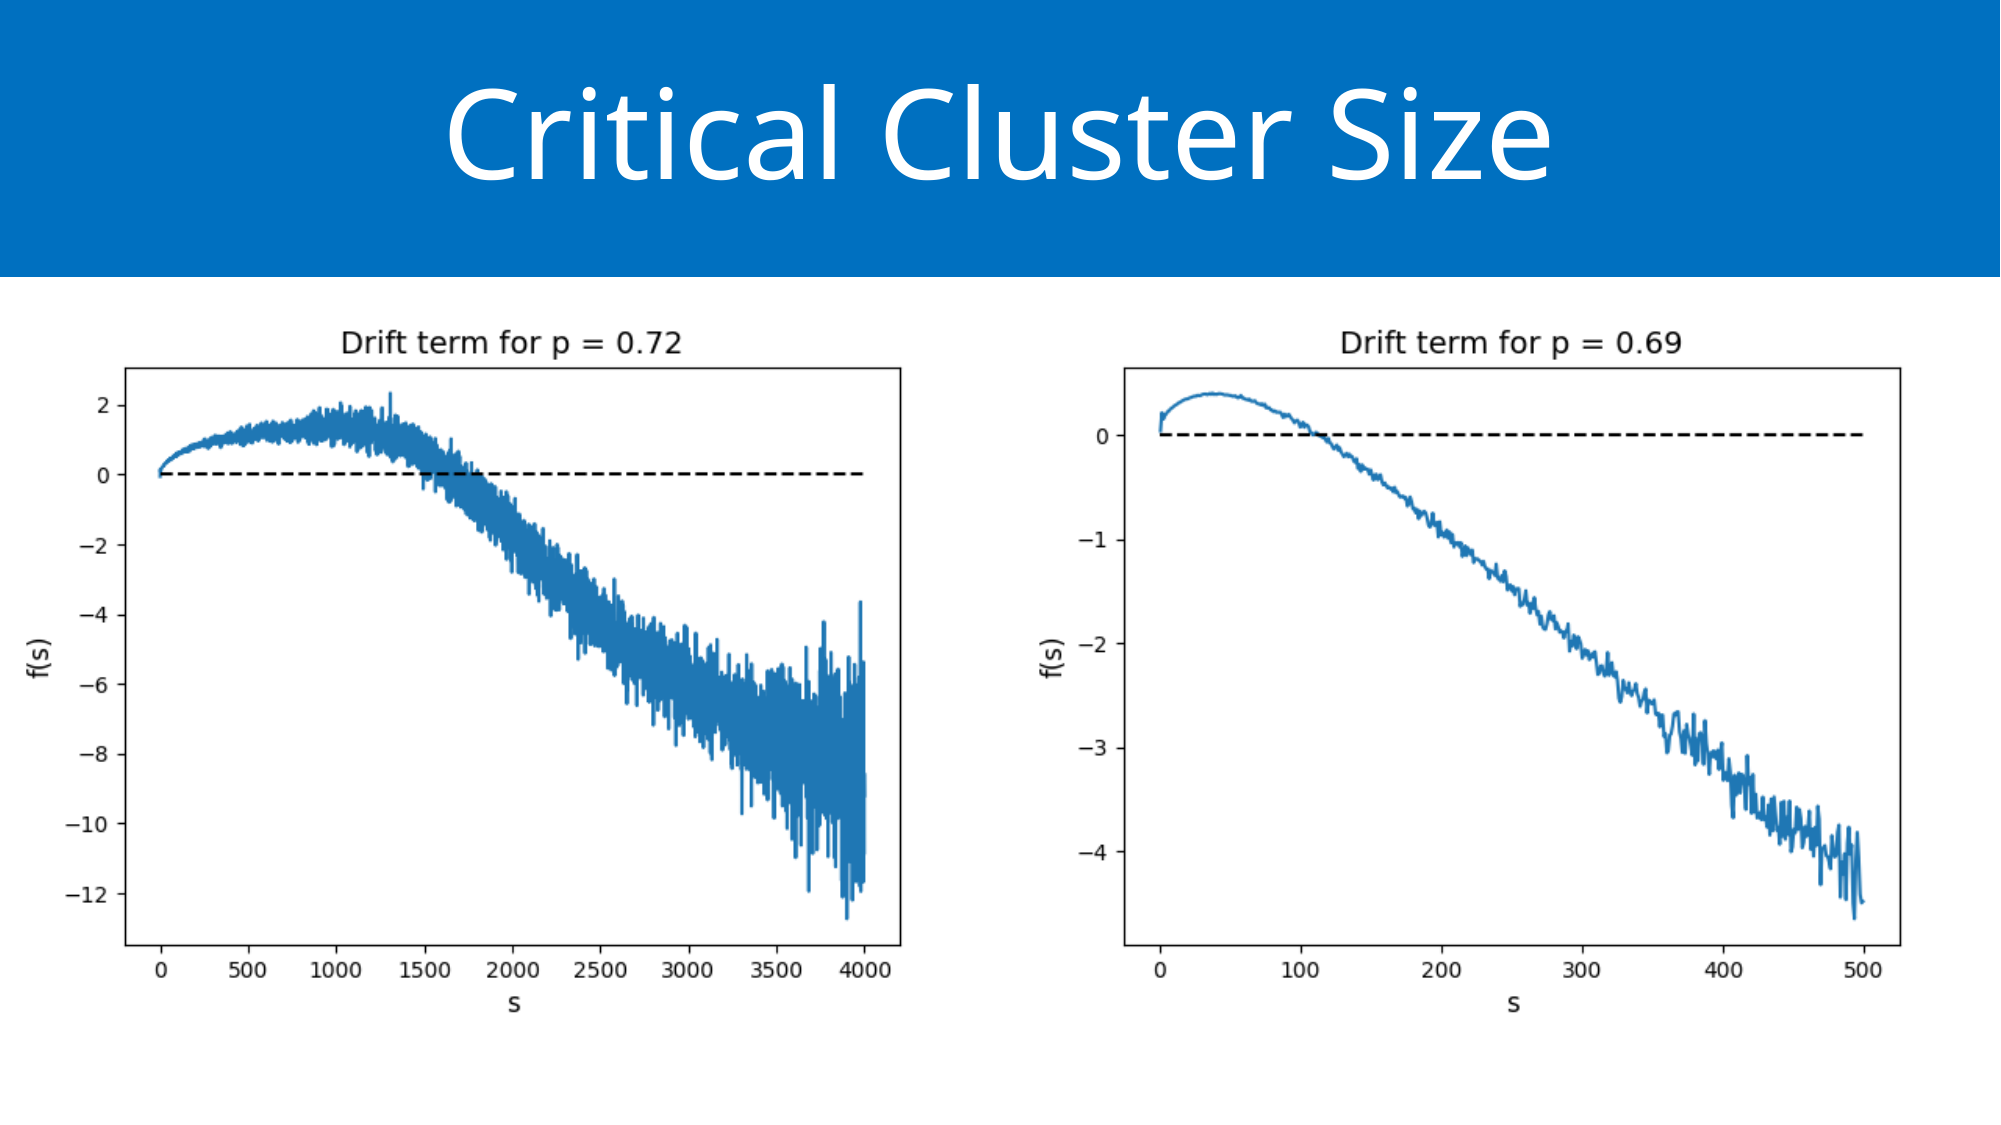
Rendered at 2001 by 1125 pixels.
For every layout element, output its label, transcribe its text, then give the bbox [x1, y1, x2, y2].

picture [0, 277, 2000, 1028]
title Critical Cluster Size [0, 0, 2000, 277]
